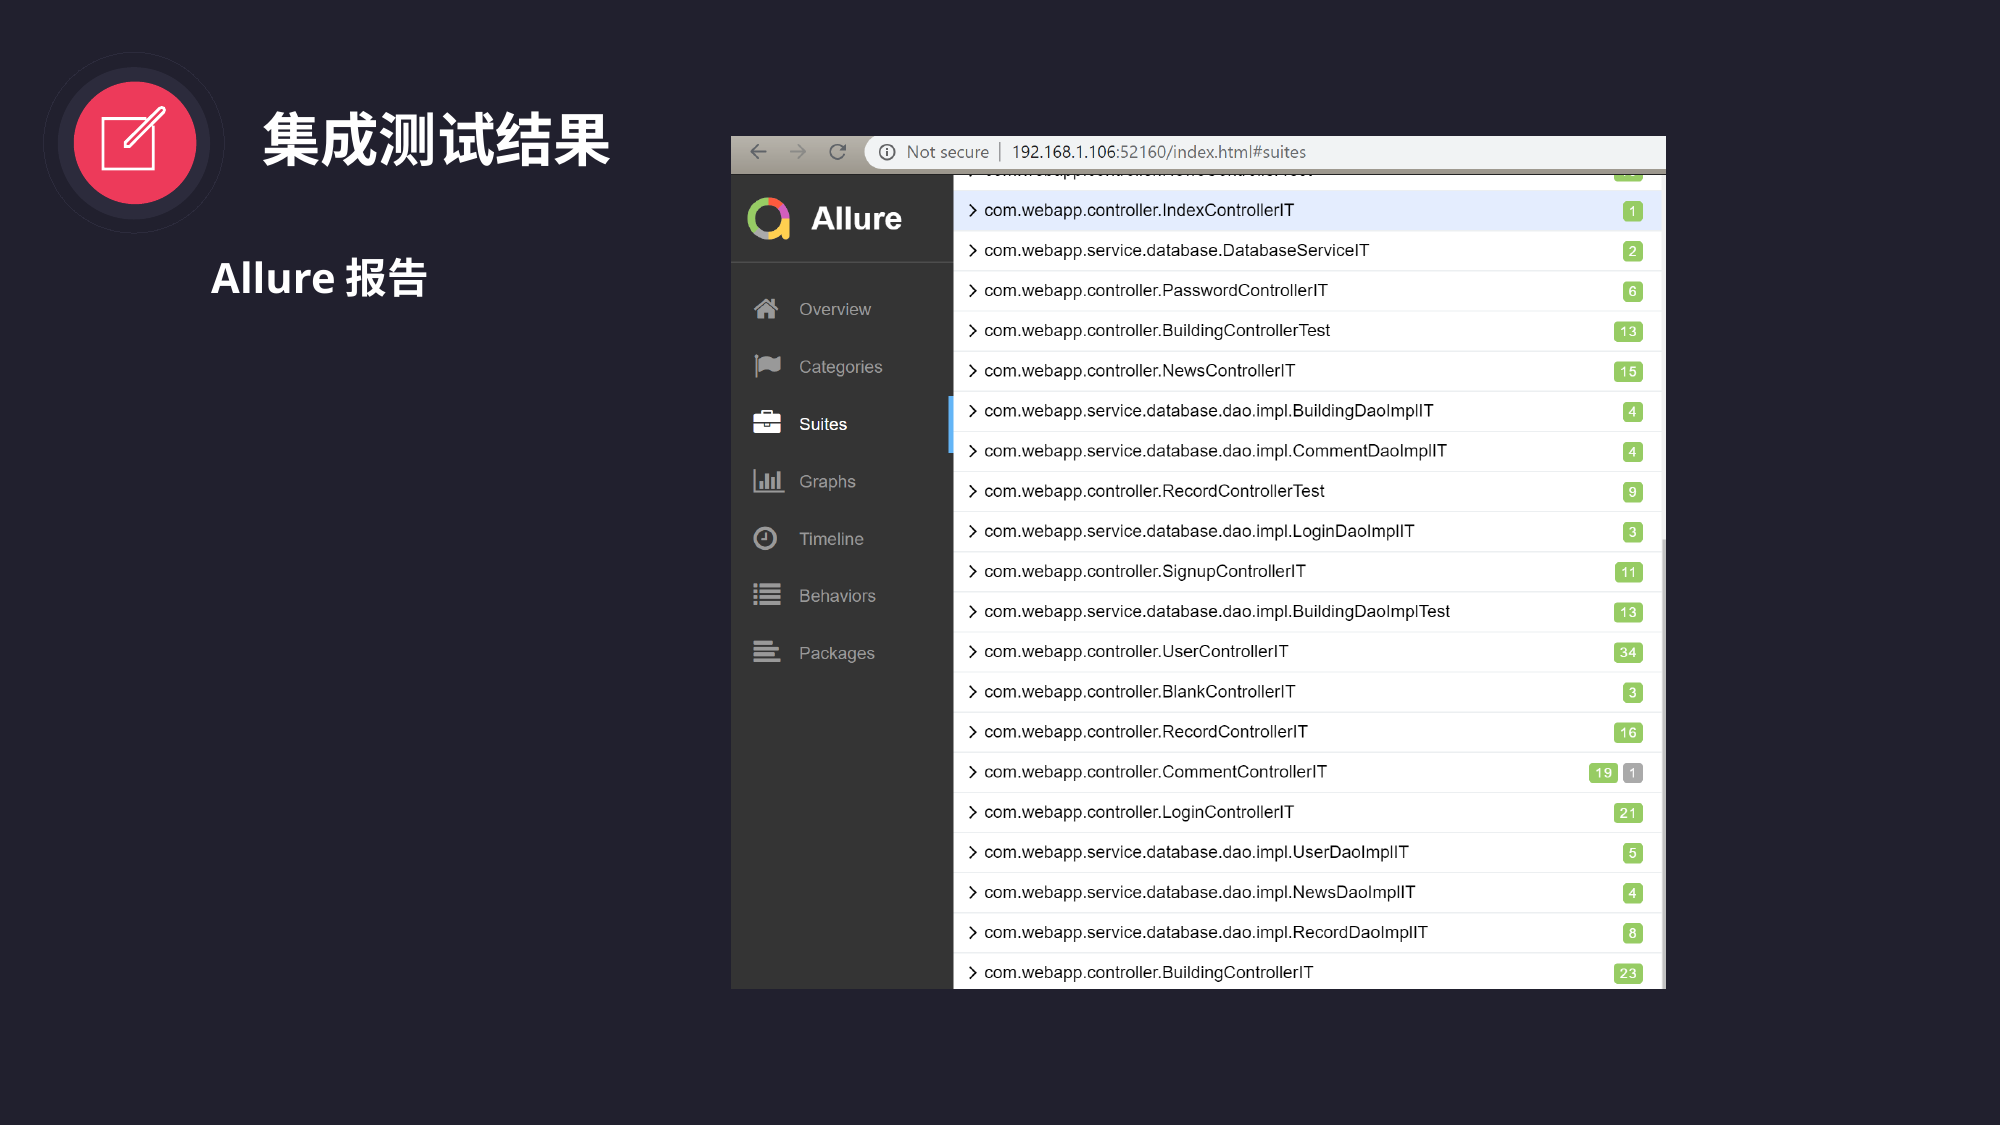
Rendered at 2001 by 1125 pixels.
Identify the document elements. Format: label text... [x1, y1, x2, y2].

text_box 集成测试结果 [247, 95, 671, 181]
text_box [73, 81, 197, 205]
text_box [57, 67, 211, 220]
text_box [43, 52, 225, 234]
text_box Allure报告 [196, 244, 731, 310]
picture [731, 136, 1666, 989]
text_box [101, 106, 166, 171]
